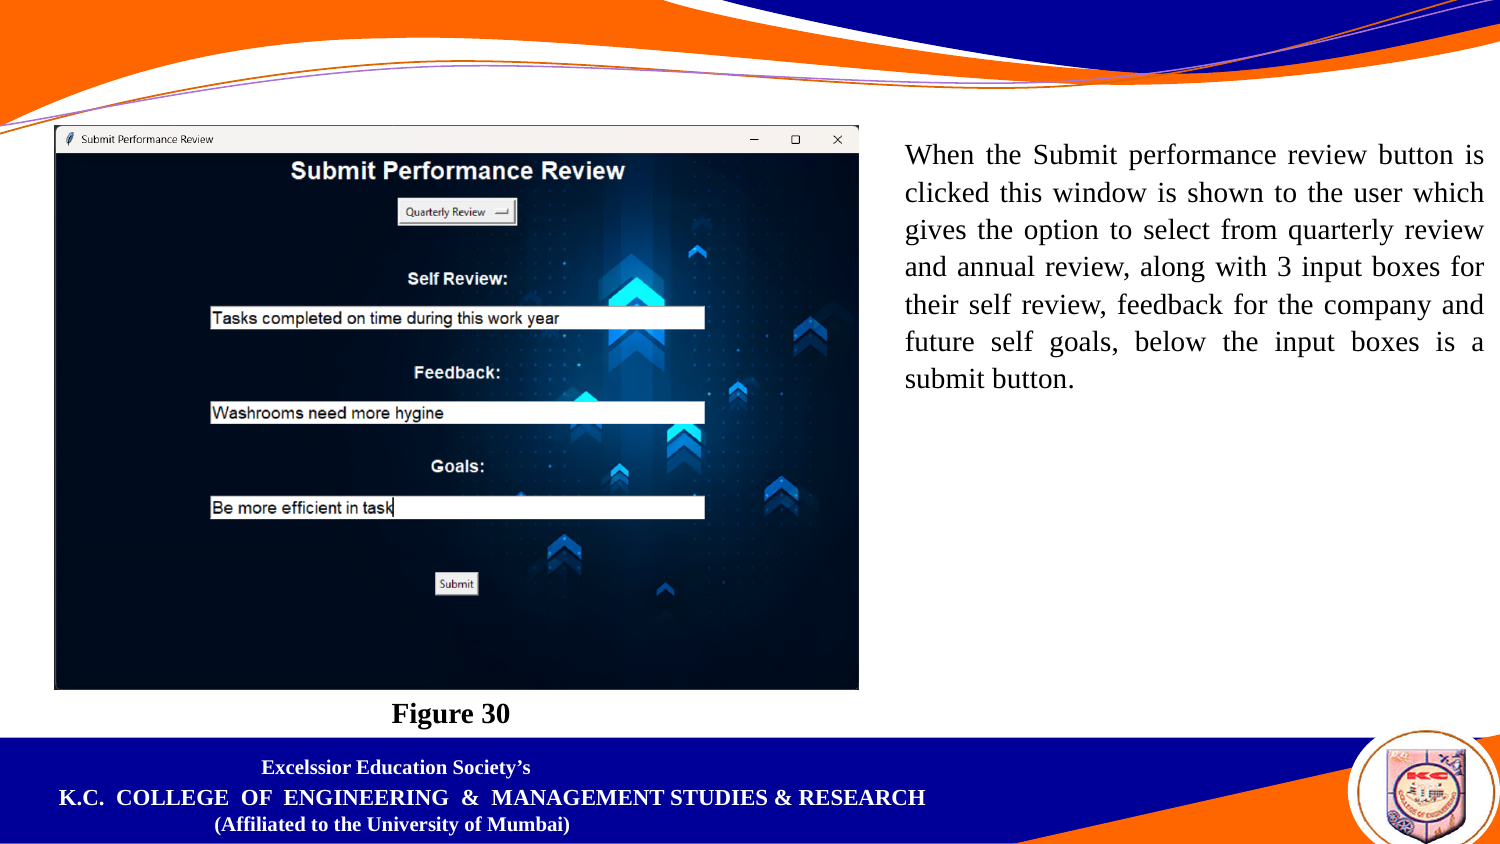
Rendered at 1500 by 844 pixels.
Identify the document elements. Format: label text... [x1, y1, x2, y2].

picture [1347, 721, 1500, 844]
text_box When the Submit performance review button is clicked this window is shown to the user which gives the option to select from quarterly review and annual review, along with 3 input boxes for their self review, feedback for the company and future self goals, below the input boxes is a submit button. [890, 125, 1500, 403]
text_box Figure 30 [376, 698, 536, 737]
picture [54, 125, 859, 690]
